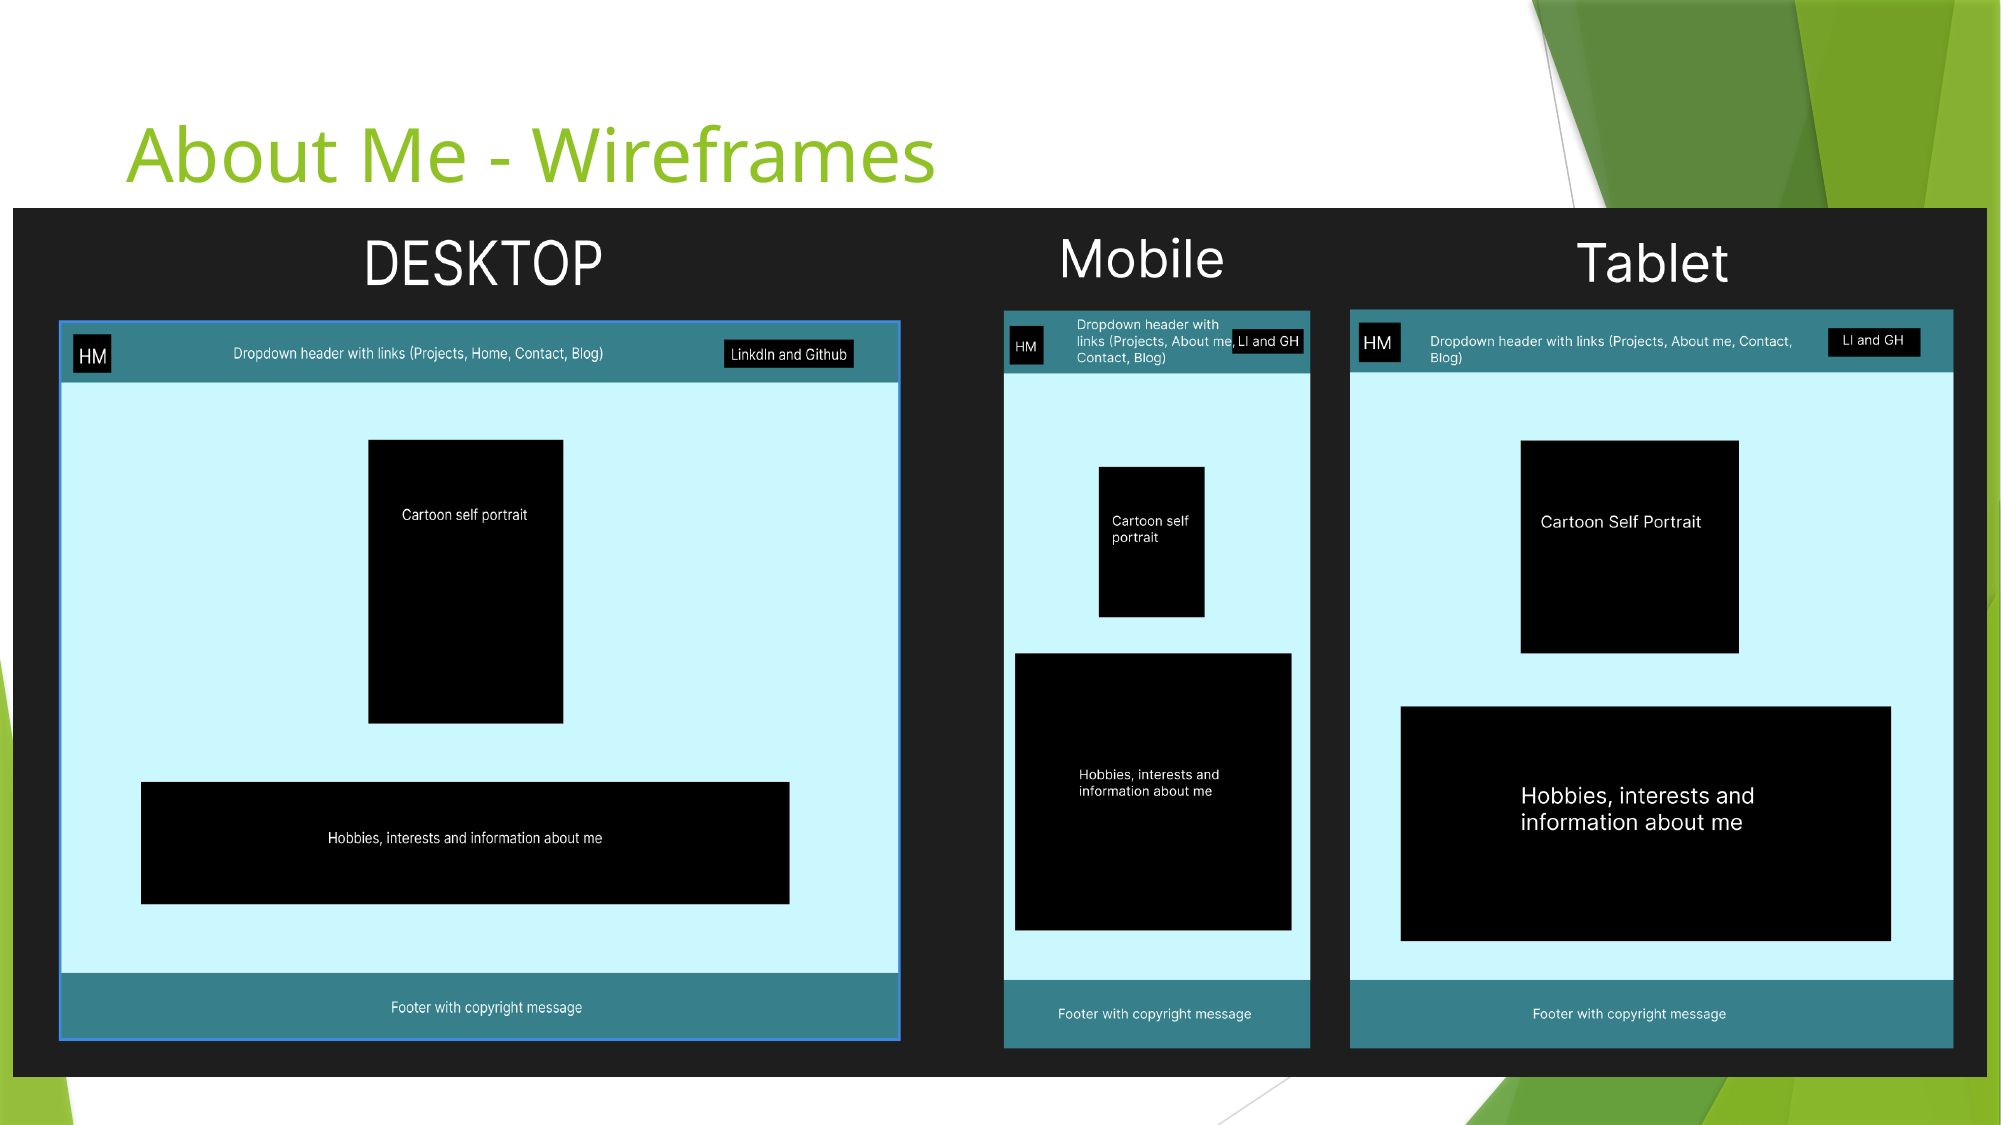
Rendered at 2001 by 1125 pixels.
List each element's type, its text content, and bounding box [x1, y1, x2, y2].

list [968, 207, 1988, 1077]
title About Me - Wireframes [111, 99, 1522, 207]
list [12, 207, 968, 1077]
